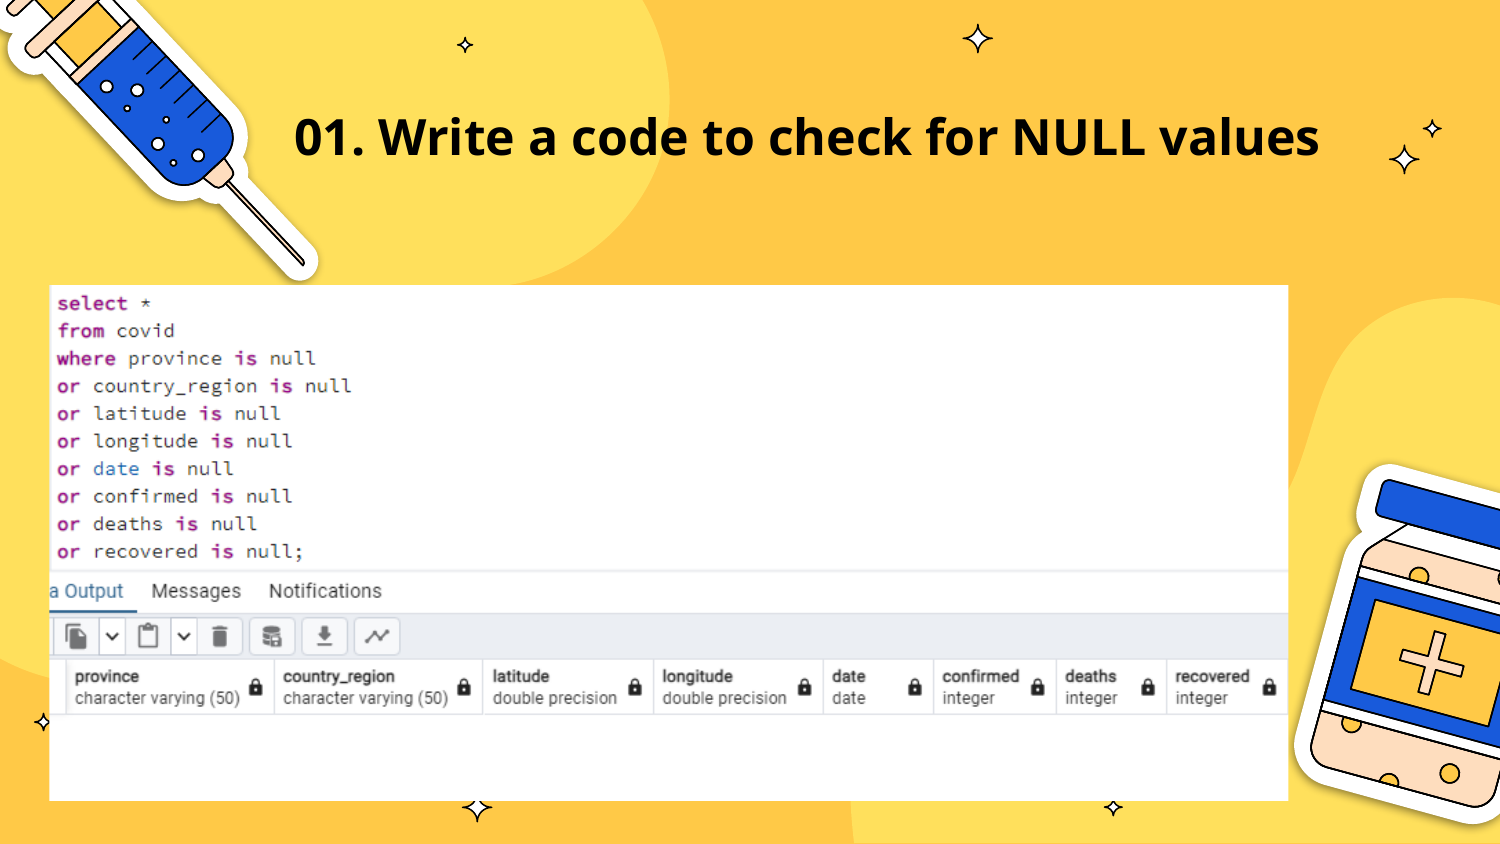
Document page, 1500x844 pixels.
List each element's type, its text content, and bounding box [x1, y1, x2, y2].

picture [49, 285, 1289, 801]
title 01. Write a code to check for NULL values [311, 63, 1354, 208]
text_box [1293, 463, 1500, 825]
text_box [14, 0, 307, 291]
